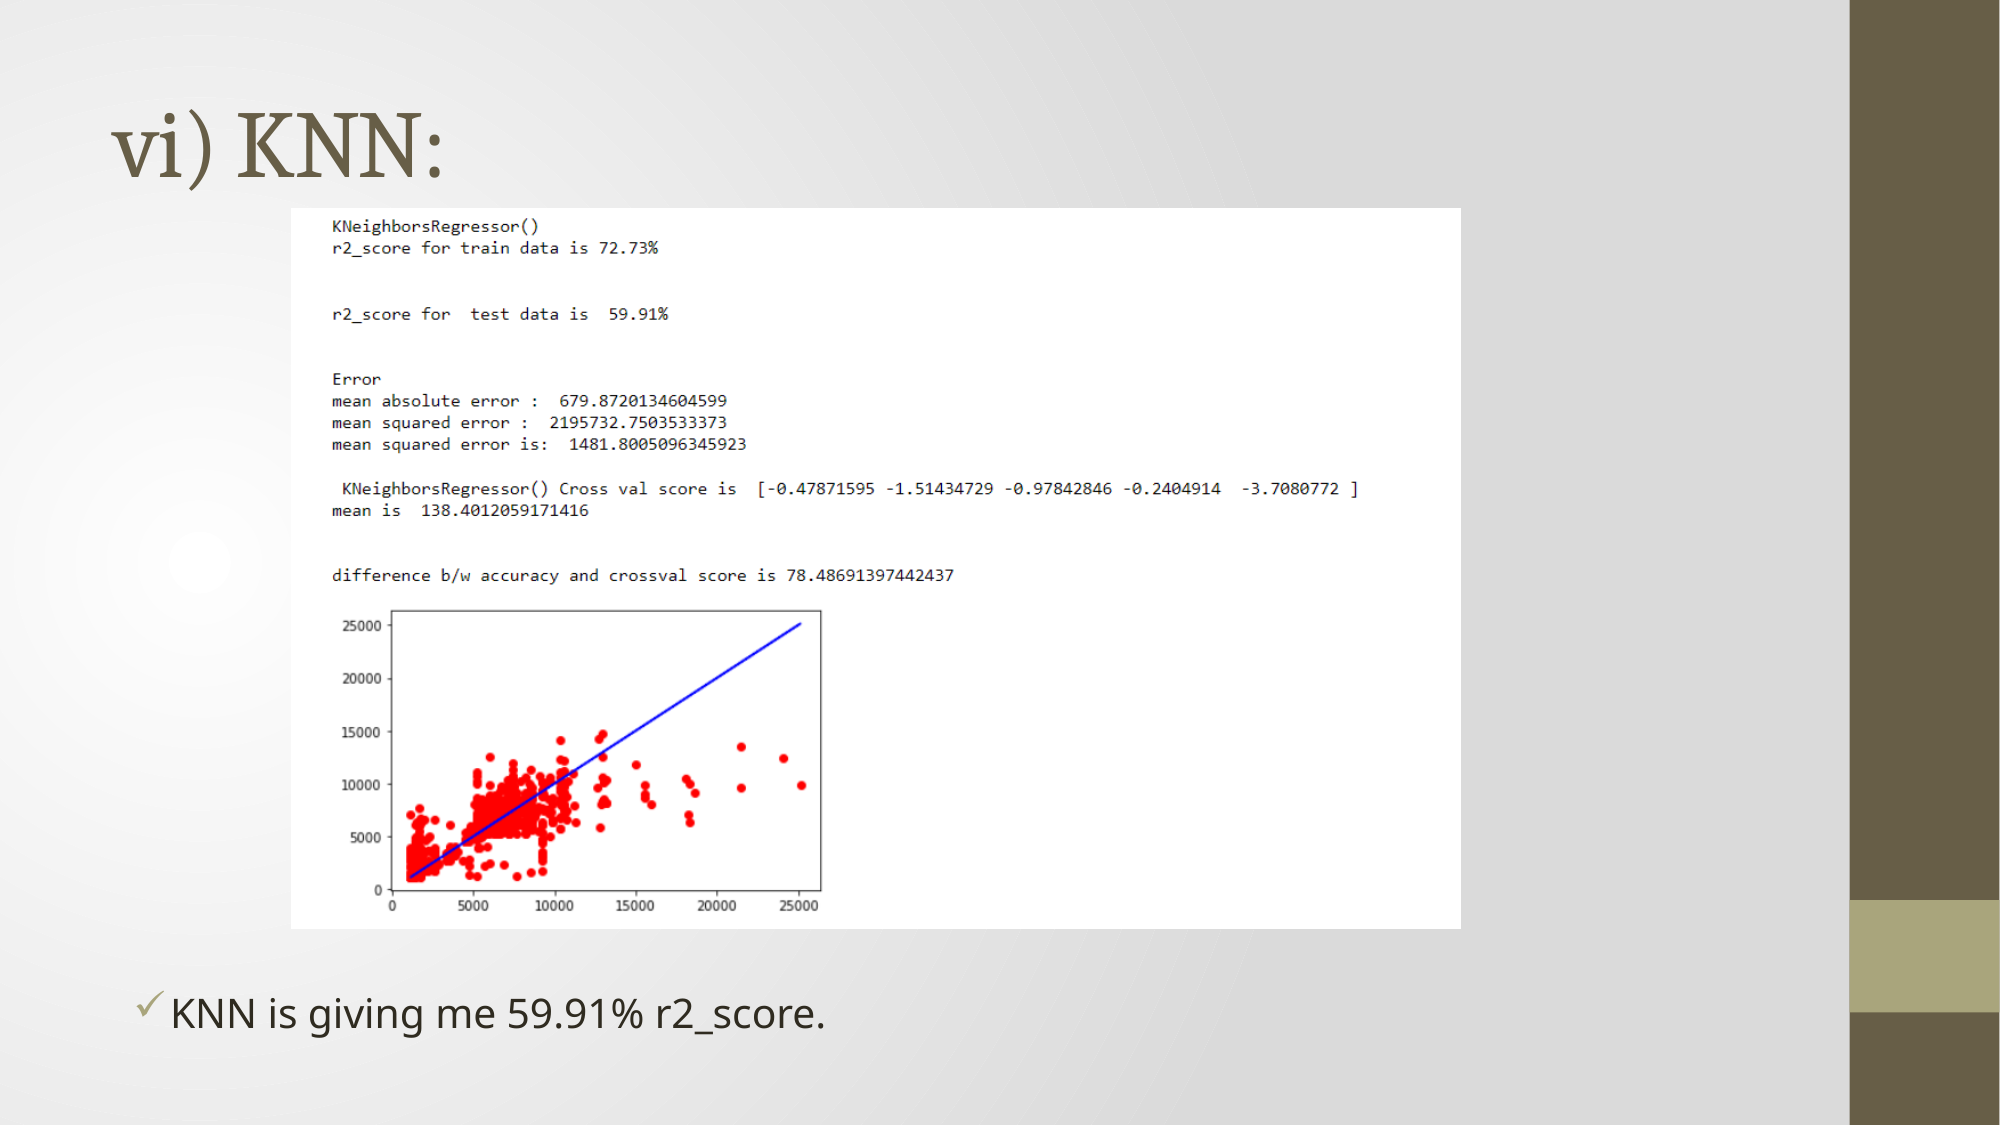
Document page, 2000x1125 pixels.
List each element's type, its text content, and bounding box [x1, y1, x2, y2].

title vi) KNN: [99, 45, 1767, 233]
list KNN is giving me 59.91% r2_score. [99, 262, 1767, 1050]
picture [290, 207, 1461, 929]
